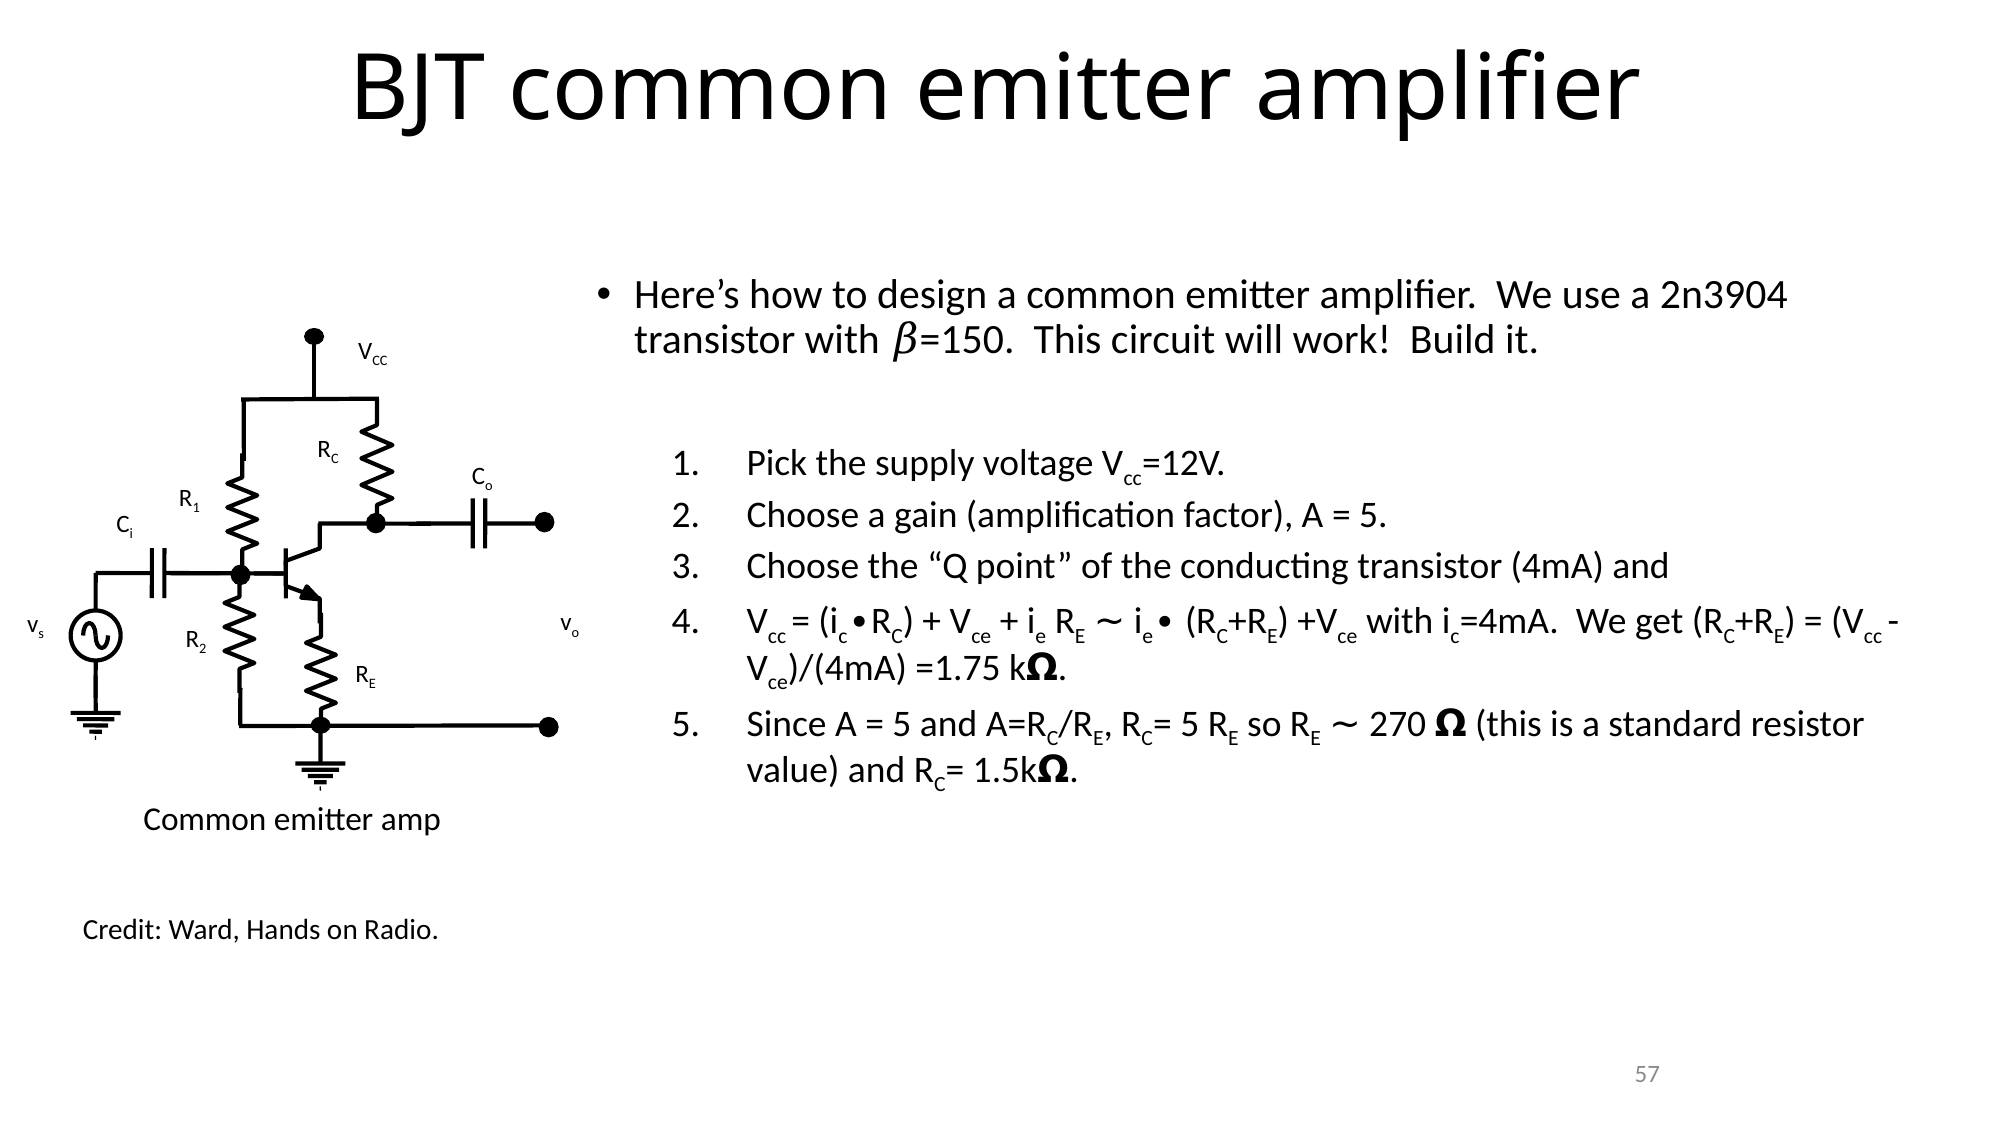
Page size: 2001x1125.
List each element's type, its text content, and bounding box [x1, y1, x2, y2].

slide_number 57 [1325, 1042, 1675, 1103]
text_box Credit: Ward, Hands on Radio. [68, 902, 455, 953]
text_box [12, 327, 606, 846]
title BJT common emitter amplifier [54, 18, 1938, 162]
